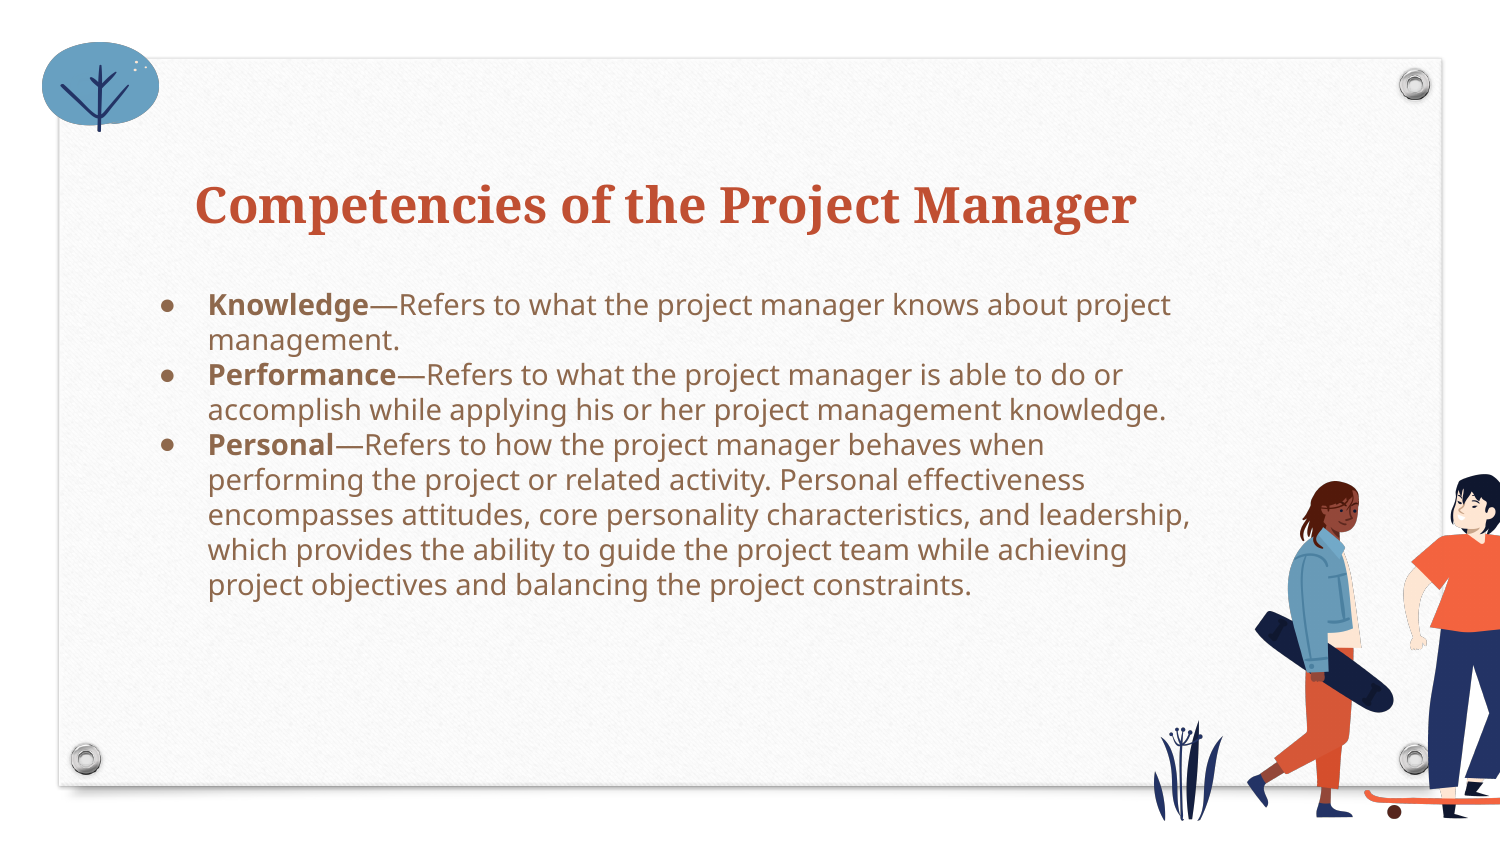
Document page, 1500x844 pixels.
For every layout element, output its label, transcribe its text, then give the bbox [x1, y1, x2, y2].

list Knowledge—Refers to what the project manager knows about project management. Performance—Refers to what the project manager is able to do or accomplish while applying his or her project management knowledge. Personal—Refers to how the project manager behaves when performing the project or related activity. Personal effectiveness encompasses attitudes, core personality characteristics, and leadership, which provides the ability to guide the project team while achieving project objectives and balancing the project constraints. [117, 271, 1223, 514]
picture [0, 0, 1500, 844]
title Competencies of the Project Manager [117, 158, 1215, 259]
